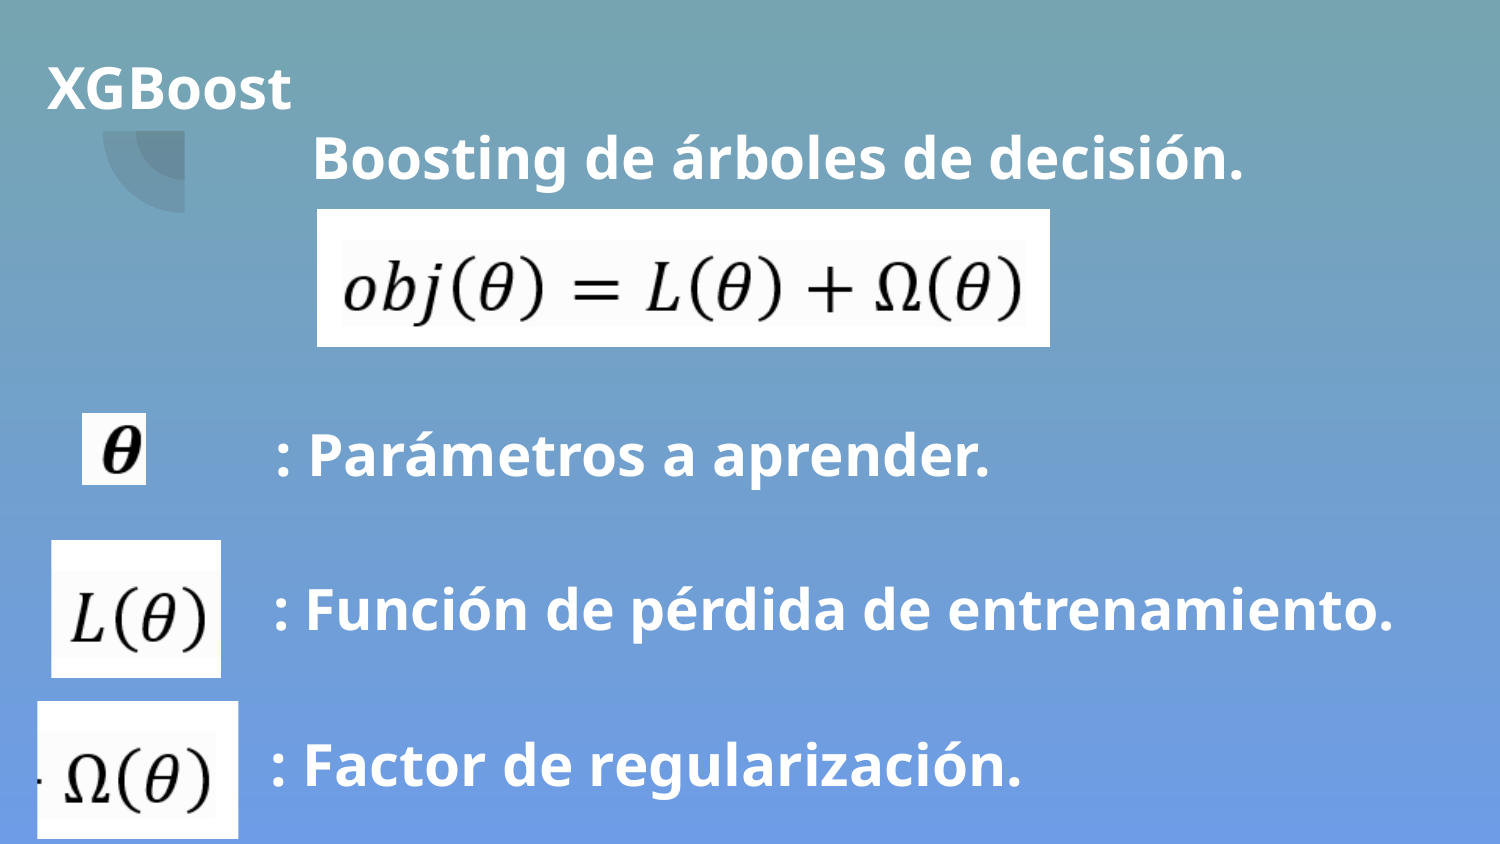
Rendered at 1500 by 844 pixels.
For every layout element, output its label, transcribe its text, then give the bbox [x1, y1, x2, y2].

title XGBoost [32, 36, 1186, 154]
title : Factor de regularización. [255, 713, 1409, 831]
title : Función de pérdida de entrenamiento. [258, 558, 1412, 676]
picture [37, 700, 239, 839]
picture [82, 412, 146, 486]
title Boosting de árboles de decisión. [296, 106, 1450, 224]
picture [317, 209, 1050, 347]
title : Parámetros a aprender. [260, 402, 1415, 521]
picture [51, 540, 222, 679]
